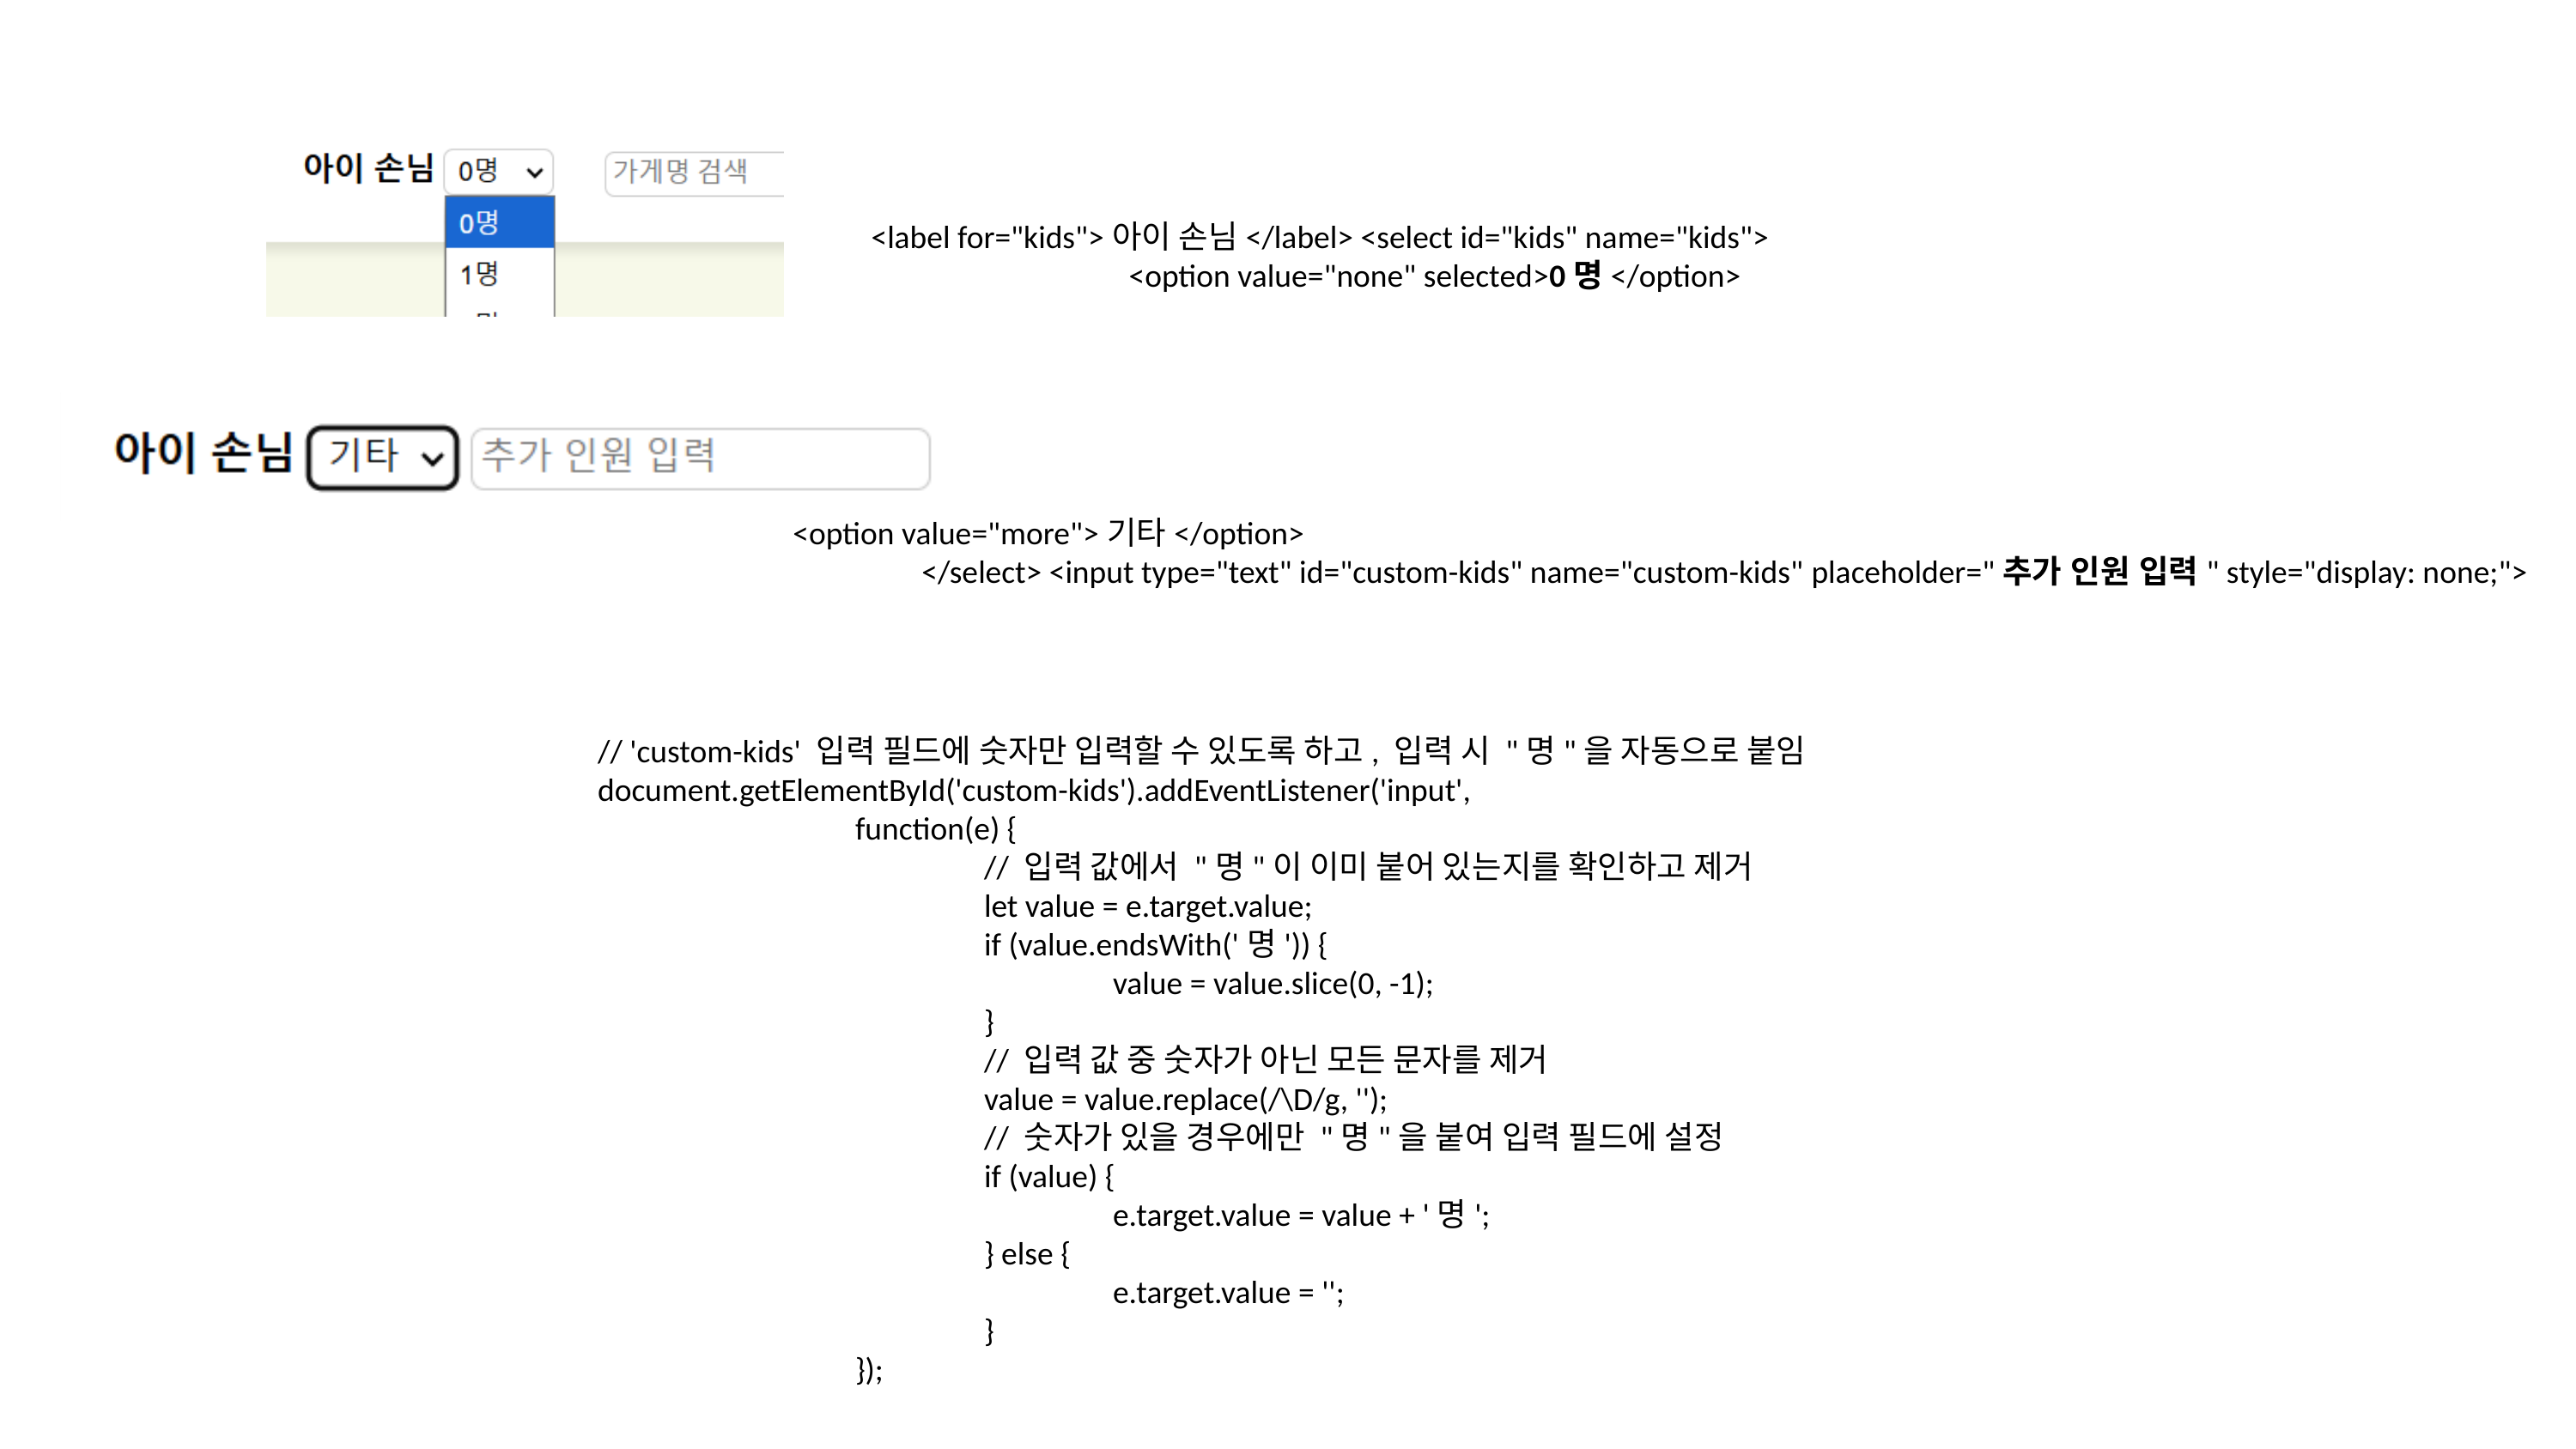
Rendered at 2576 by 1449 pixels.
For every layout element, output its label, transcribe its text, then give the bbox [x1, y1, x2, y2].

text_box // 'custom-kids' 입력 필드에 숫자만 입력할 수 있도록 하고, 입력 시 "명"을 자동으로 붙임 document.getElementById('custom-kids').addEventListener('input', function(e) { // 입력 값에서 "명"이 이미 붙어 있는지를 확인하고 제거 let value = e.target.value; if (value.endsWith('명')) { value = value.slice(0, -1); } // 입력 값 중 숫자가 아닌 모든 문자를 제거 value = value.replace(/\D/g, ''); // 숫자가 있을 경우에만 "명"을 붙여 입력 필드에 설정 if (value) { e.target.value = value + '명'; } else { e.target.value = ''; } }); [585, 724, 2469, 1394]
text_box <label for="kids">아이 손님</label> <select id="kids" name="kids"> <option value="none" selected>0명</option> [858, 209, 2364, 300]
text_box <option value="more">기타</option> </select> <input type="text" id="custom-kids" name="custom-kids" placeholder="추가 인원 입력" style="display: none;"> [780, 506, 2576, 597]
picture [265, 123, 784, 317]
picture [58, 391, 988, 521]
